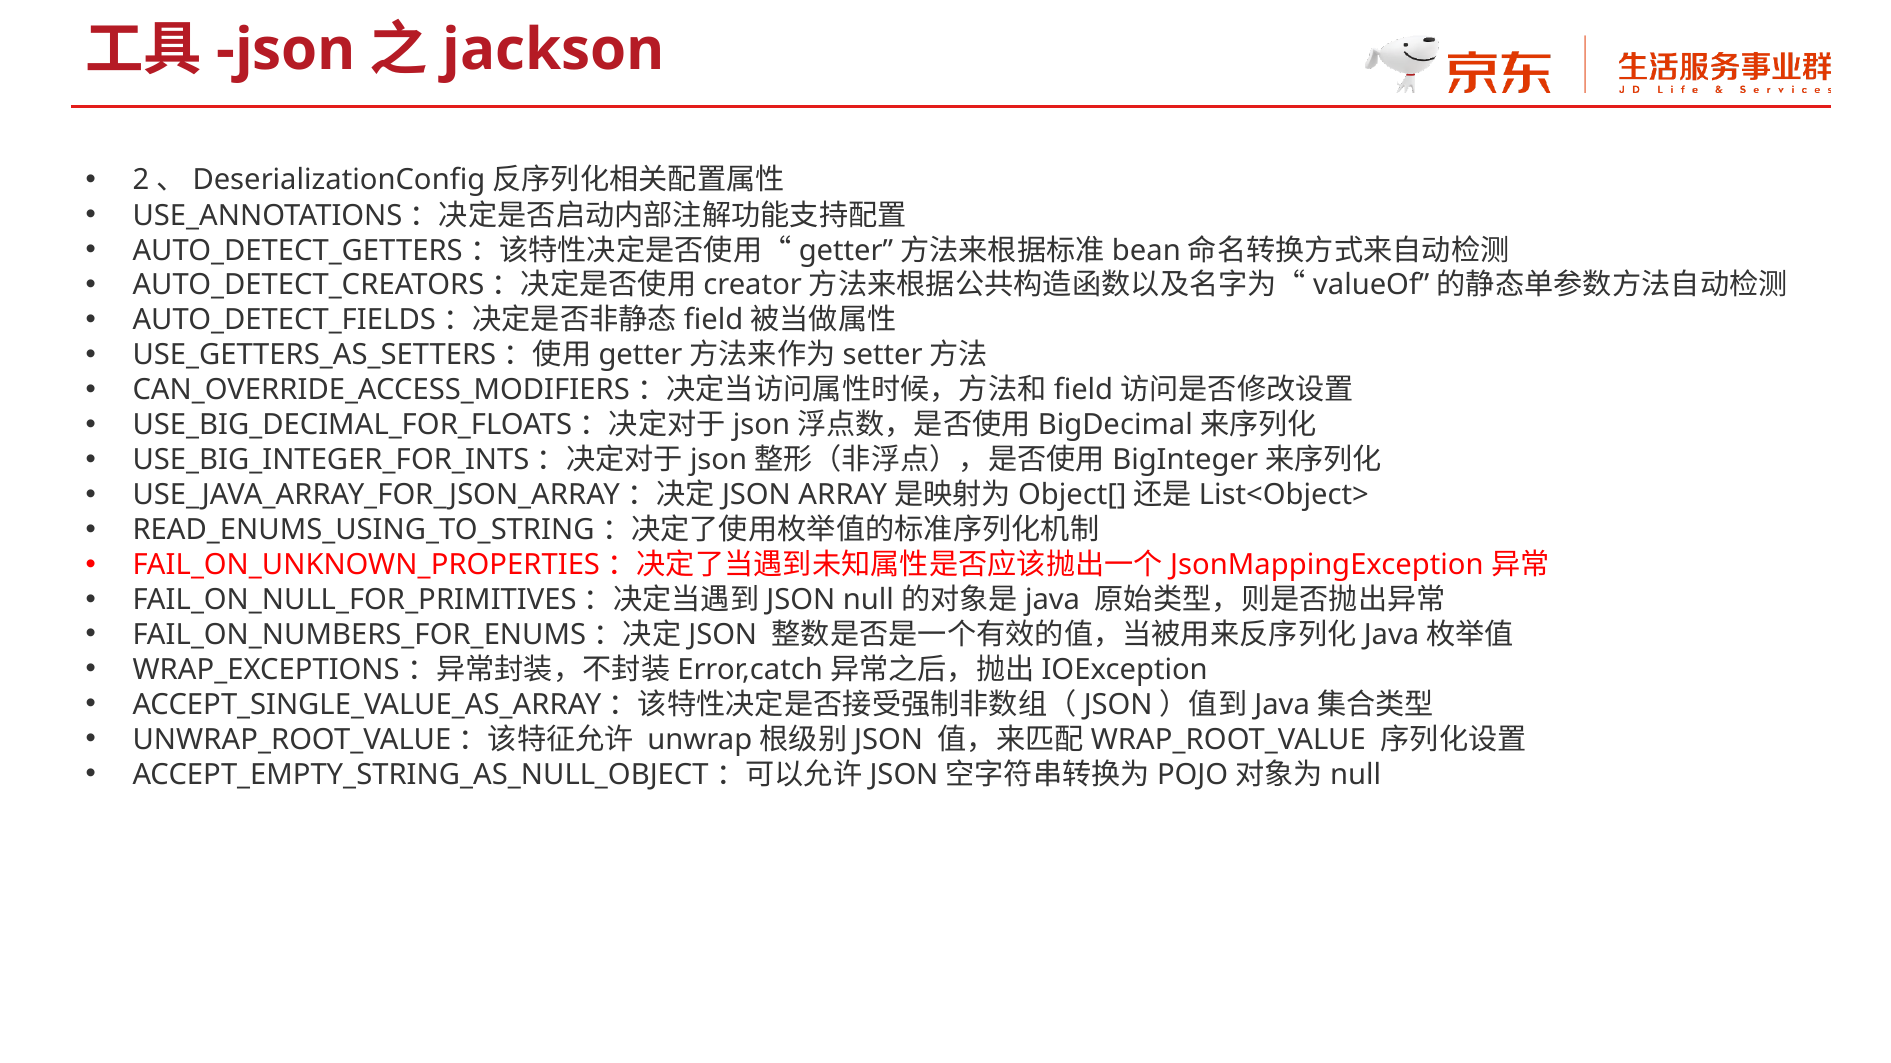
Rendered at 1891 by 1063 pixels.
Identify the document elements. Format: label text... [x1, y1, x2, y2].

text_box 2、DeserializationConfig反序列化相关配置属性 USE_ANNOTATIONS：决定是否启动内部注解功能支持配置 AUTO_DETECT_GETTERS：该特性决定是否使用“getter”方法来根据标准bean命名转换方式来自动检测 AUTO_DETECT_CREATORS：决定是否使用creator方法来根据公共构造函数以及名字为“valueOf”的静态单参数方法自动检测 AUTO_DETECT_FIELDS：决定是否非静态field被当做属性 USE_GETTERS_AS_SETTERS：使用getter方法来作为setter方法 CAN_OVERRIDE_ACCESS_MODIFIERS：决定当访问属性时候，方法和field访问是否修改设置 USE_BIG_DECIMAL_FOR_FLOATS：决定对于json浮点数，是否使用BigDecimal来序列化 USE_BIG_INTEGER_FOR_INTS：决定对于json整形（非浮点），是否使用BigInteger来序列化 USE_JAVA_ARRAY_FOR_JSON_ARRAY：决定JSON ARRAY是映射为Object[]还是List<Object> READ_ENUMS_USING_TO_STRING：决定了使用枚举值的标准序列化机制 FAIL_ON_UNKNOWN_PROPERTIES：决定了当遇到未知属性是否应该抛出一个JsonMappingException异常 FAIL_ON_NULL_FOR_PRIMITIVES：决定当遇到JSON null的对象是java 原始类型，则是否抛出异常 FAIL_ON_NUMBERS_FOR_ENUMS：决定JSON 整数是否是一个有效的值，当被用来反序列化Java枚举值 WRAP_EXCEPTIONS：异常封装，不封装Error,catch异常之后，抛出IOException ACCEPT_SINGLE_VALUE_AS_ARRAY：该特性决定是否接受强制非数组（JSON）值到Java集合类型 UNWRAP_ROOT_VALUE：该特征允许 unwrap根级别JSON 值，来匹配WRAP_ROOT_VALUE 序列化设置 ACCEPT_EMPTY_STRING_AS_NULL_OBJECT：可以允许JSON空字符串转换为POJO对象为null [70, 153, 1831, 798]
list 工具-json之jackson [70, 11, 780, 118]
picture [1365, 35, 1831, 93]
